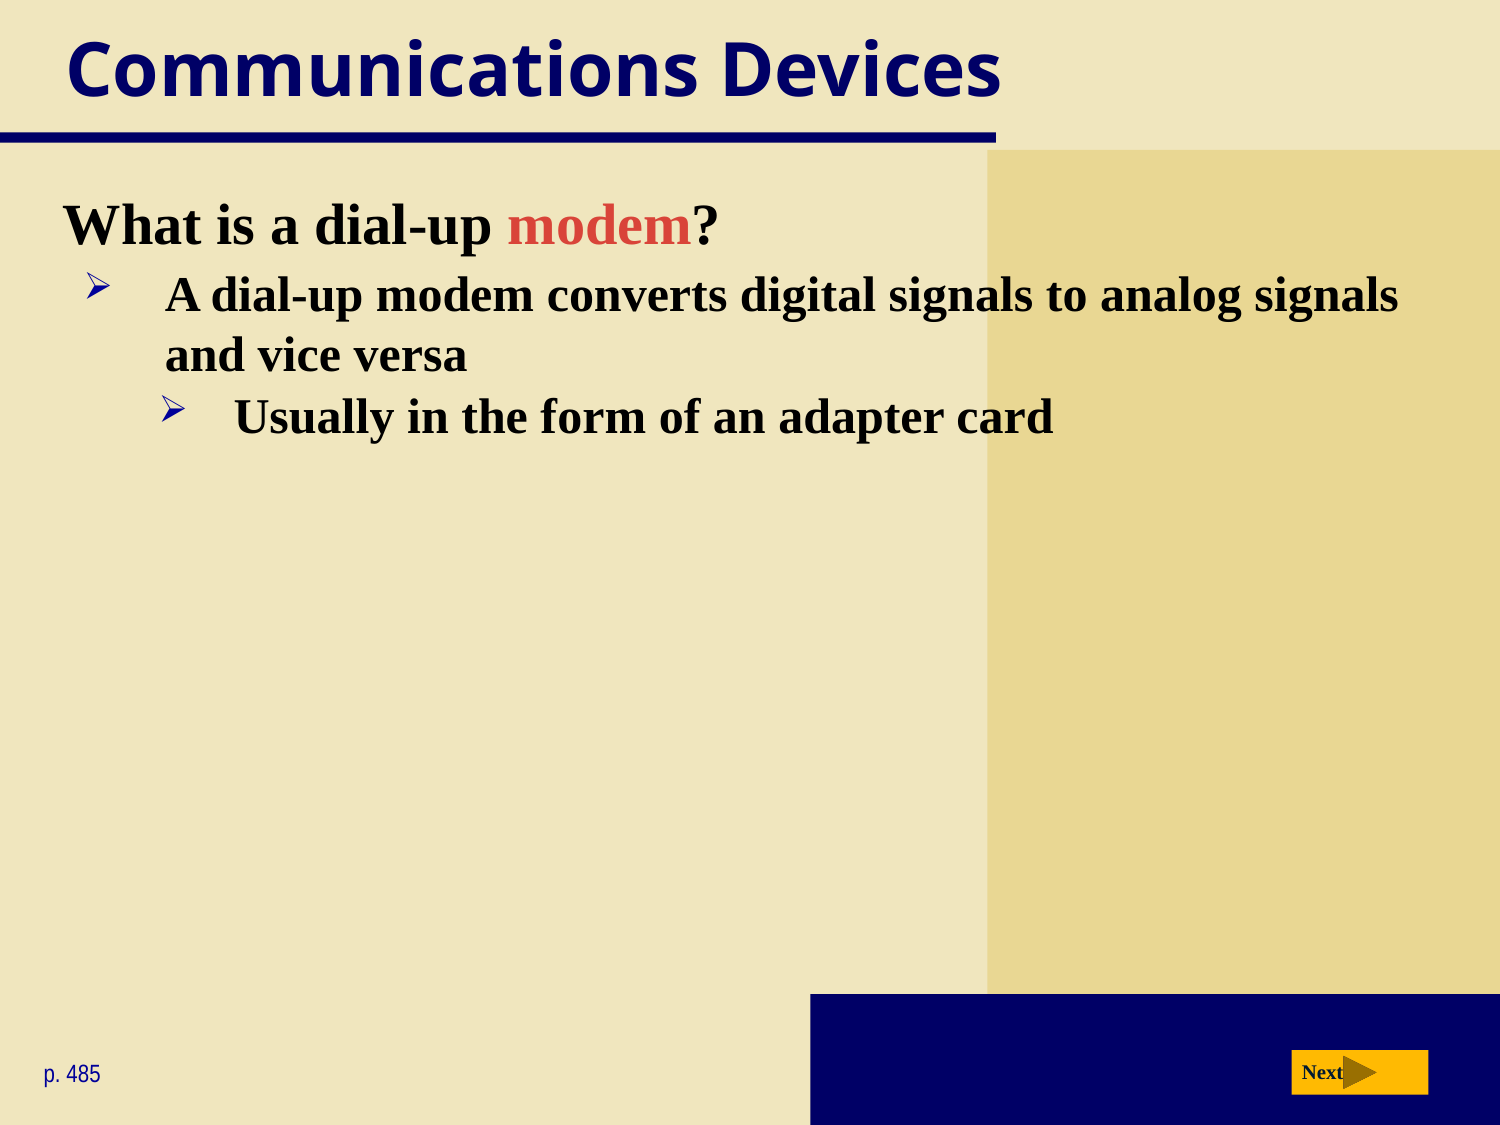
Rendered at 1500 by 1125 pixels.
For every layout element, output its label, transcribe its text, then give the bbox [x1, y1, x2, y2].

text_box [1286, 1049, 1429, 1095]
title Communications Devices [49, 0, 1459, 133]
text_box p. 485 [28, 1050, 283, 1095]
text_box A dial-up modem converts digital signals to analog signals and vice versa Usually in the form of an adapter card [49, 253, 1459, 488]
list What is a dial-up modem? [47, 178, 1457, 288]
